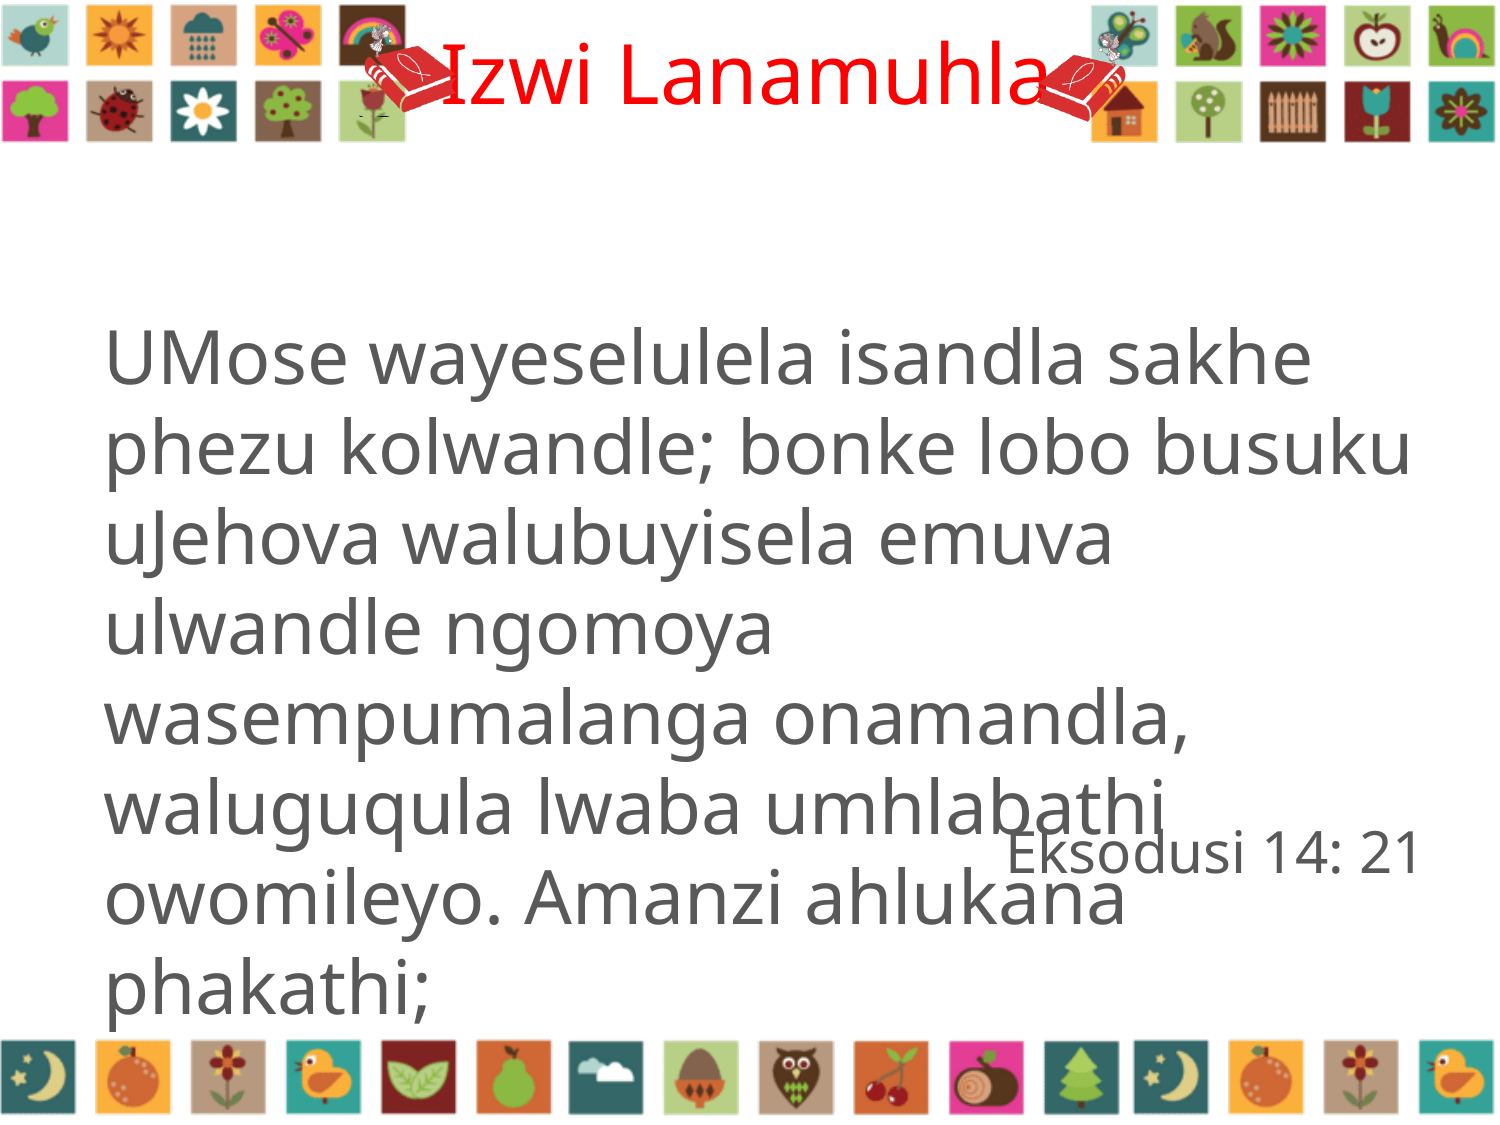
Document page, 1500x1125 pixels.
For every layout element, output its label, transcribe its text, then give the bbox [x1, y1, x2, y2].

text_box Eksodusi 14: 21 [808, 807, 1441, 893]
text_box UMose wayeselulela isandla sakhe phezu kolwandle; bonke lobo busuku uJehova walubuyisela emuva ulwandle ngomoya wasempumalanga onamandla, waluguqula lwaba umhlabathi owomileyo. Amanzi ahlukana phakathi; [88, 302, 1436, 1027]
picture [1003, 3, 1500, 150]
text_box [0, 1028, 1500, 1118]
picture [0, 3, 490, 150]
text_box Izwi Lanamuhla [425, 13, 1078, 129]
